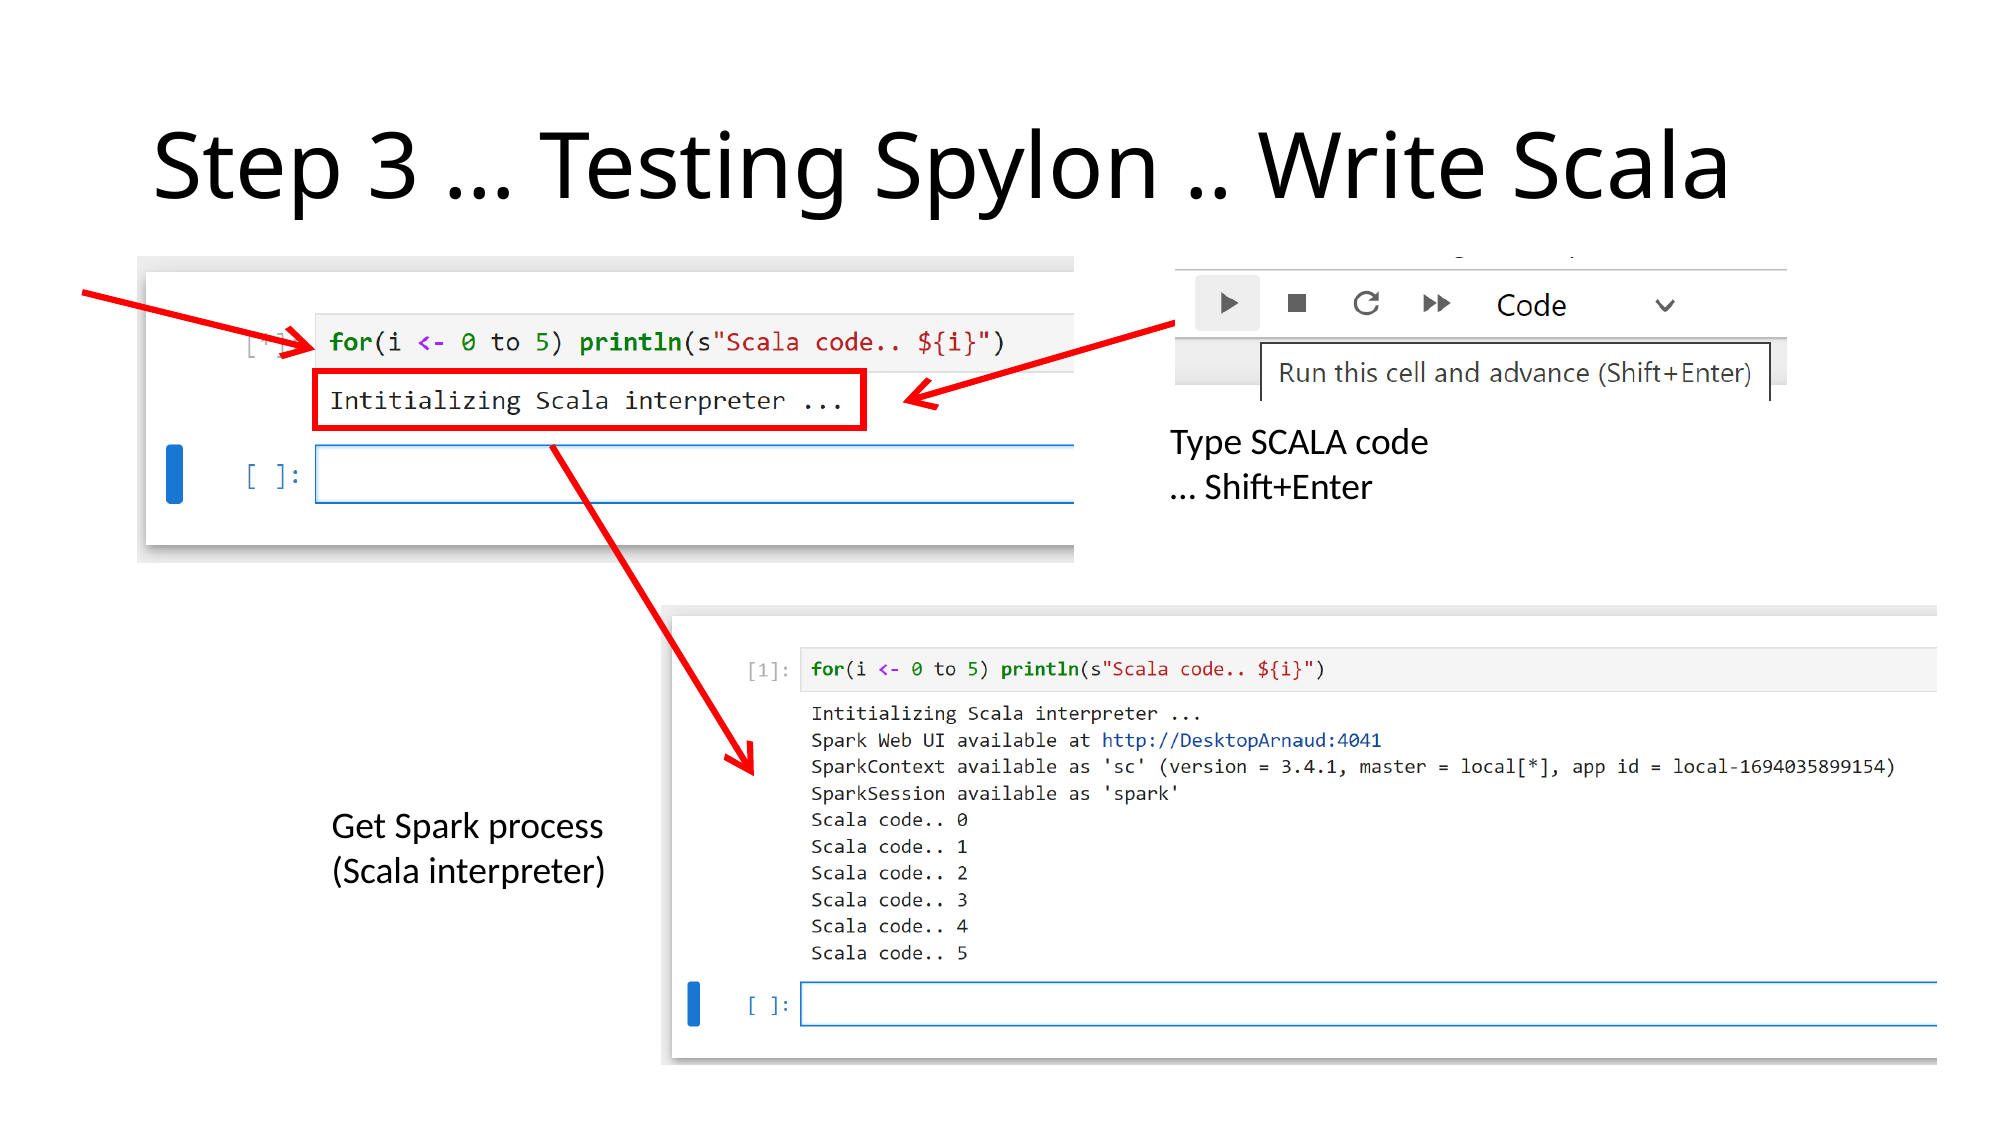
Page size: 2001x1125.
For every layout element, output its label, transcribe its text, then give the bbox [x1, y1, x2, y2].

picture [661, 605, 1937, 1066]
title Step 3 … Testing Spylon .. Write Scala [137, 59, 1863, 278]
text_box Type SCALA code … Shift+Enter [1155, 409, 1453, 515]
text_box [902, 316, 1175, 403]
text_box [551, 445, 754, 777]
picture [1175, 257, 1787, 408]
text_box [82, 292, 316, 350]
text_box Get Spark process (Scala interpreter) [316, 793, 628, 899]
picture [137, 256, 1074, 563]
